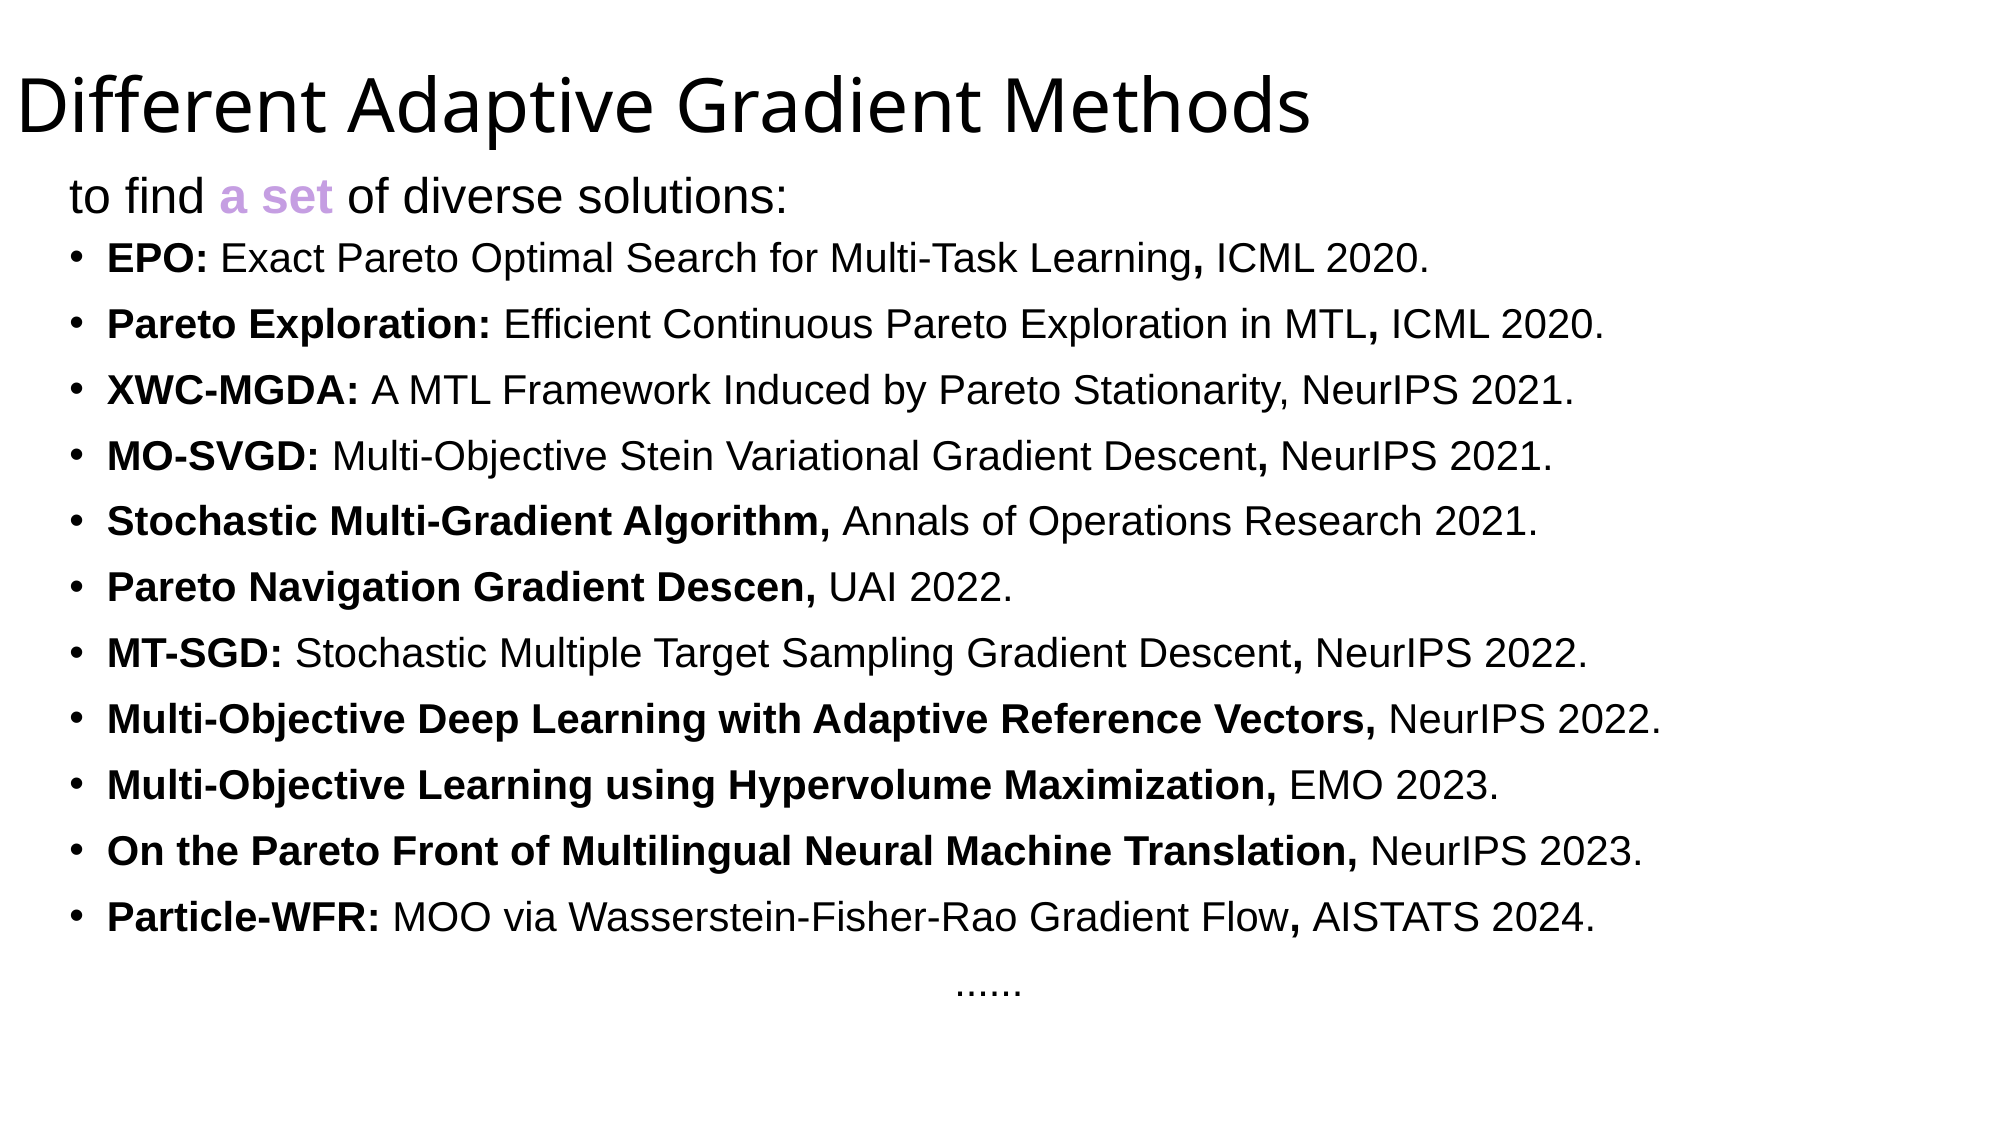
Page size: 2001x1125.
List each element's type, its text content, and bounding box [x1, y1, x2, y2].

text_box EPO: Exact Pareto Optimal Search for Multi-Task Learning, ICML 2020. Pareto Exploration: Efficient Continuous Pareto Exploration in MTL, ICML 2020. XWC-MGDA: A MTL Framework Induced by Pareto Stationarity, NeurIPS 2021. MO-SVGD: Multi-Objective Stein Variational Gradient Descent, NeurIPS 2021. Stochastic Multi-Gradient Algorithm, Annals of Operations Research 2021. Pareto Navigation Gradient Descen, UAI 2022. MT-SGD: Stochastic Multiple Target Sampling Gradient Descent, NeurIPS 2022. Multi-Objective Deep Learning with Adaptive Reference Vectors, NeurIPS 2022. Multi-Objective Learning using Hypervolume Maximization, EMO 2023. On the Pareto Front of Multilingual Neural Machine Translation, NeurIPS 2023. Particle-WFR: MOO via Wasserstein-Fisher-Rao Gradient Flow, AISTATS 2024. ...... [54, 229, 1924, 1125]
title Different Adaptive Gradient Methods [0, 0, 1903, 218]
text_box to find a set of diverse solutions: [54, 162, 1370, 230]
